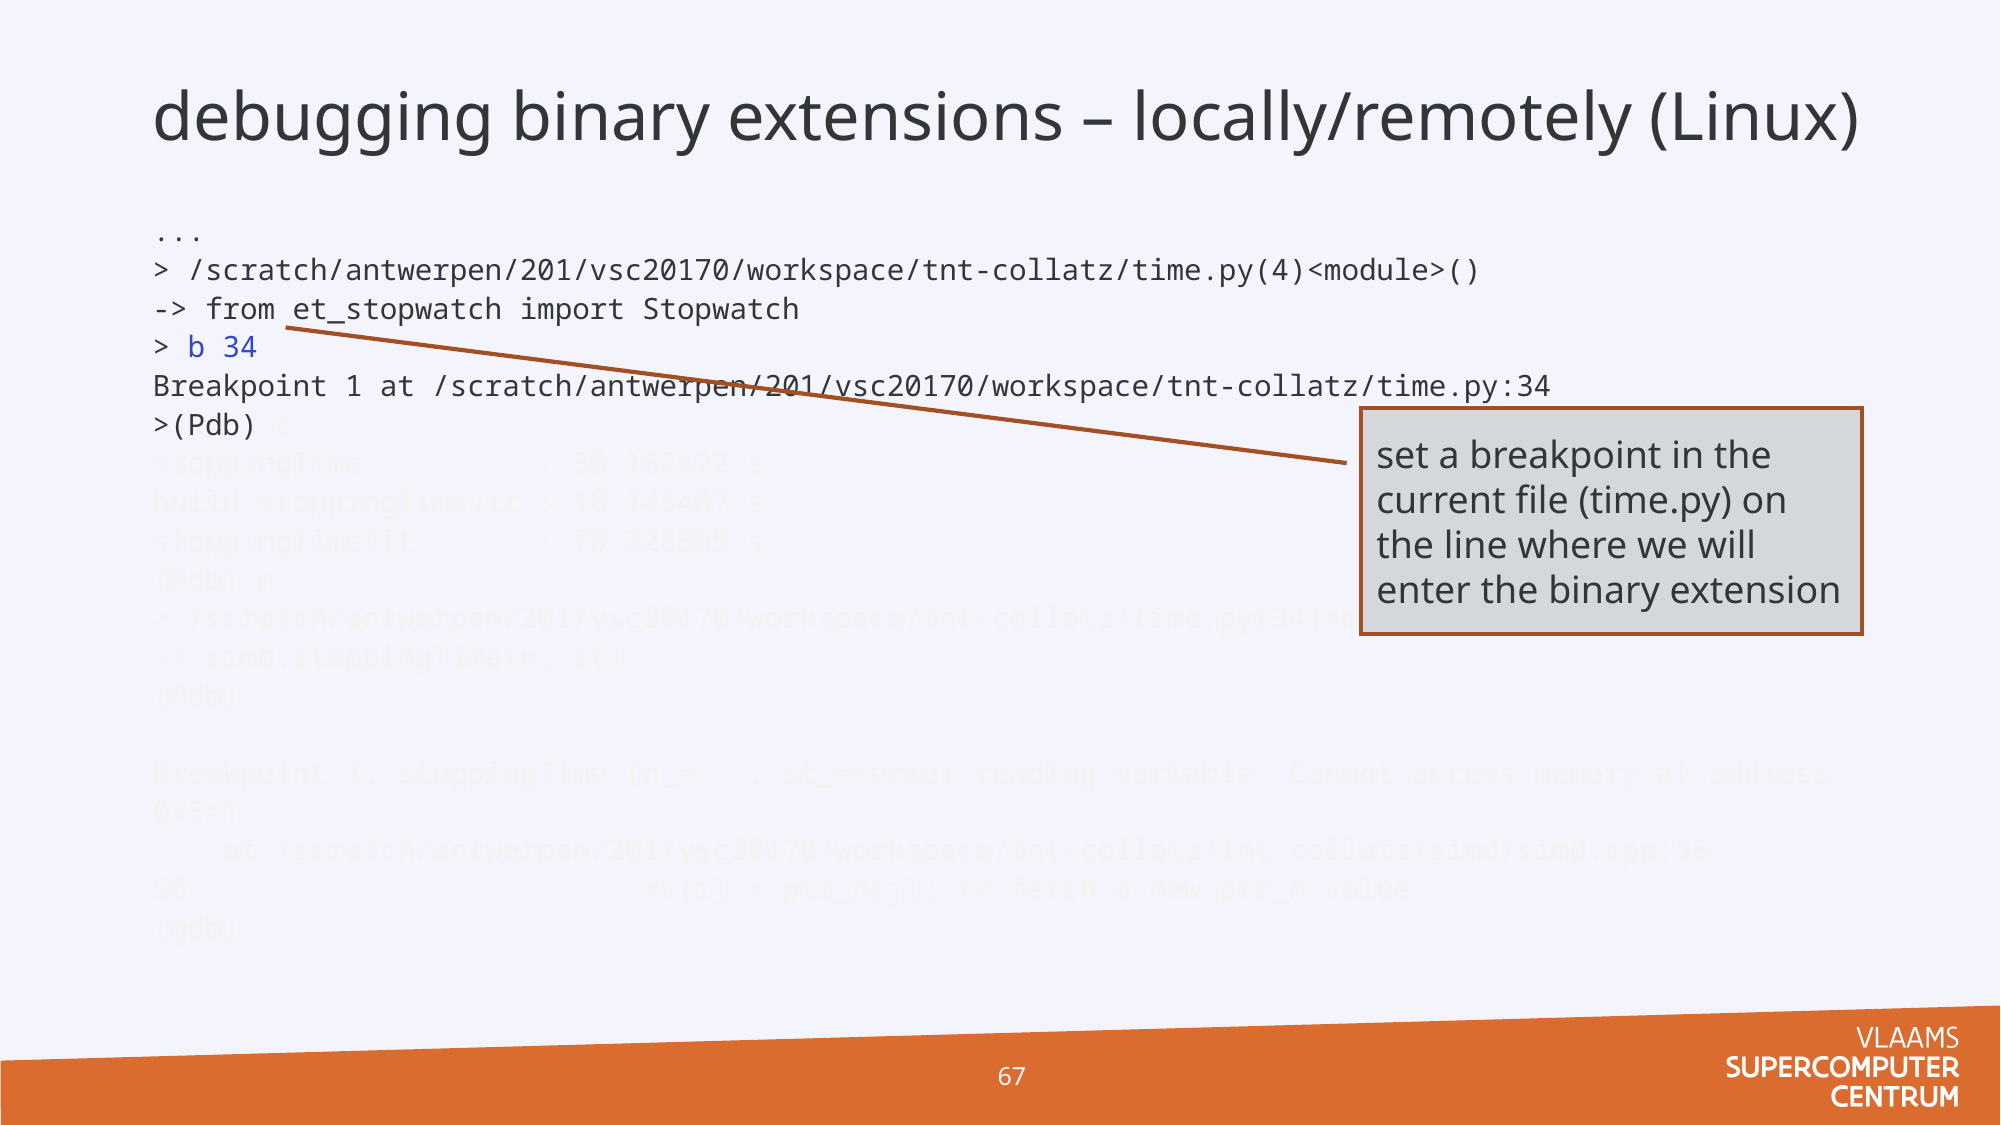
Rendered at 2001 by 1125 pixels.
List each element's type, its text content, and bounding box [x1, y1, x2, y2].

list ... > /scratch/antwerpen/201/vsc20170/workspace/tnt-collatz/time.py(4)<module>() -> from et_stopwatch import Stopwatch > b 34 Breakpoint 1 at /scratch/antwerpen/201/vsc20170/workspace/tnt-collatz/time.py:34 >(Pdb) c stoppingTime : 38.182422 s build stoppingTimeJit : 18.145487 s stoppingTimeJit : 78.228365 s (Pdb) n > /scratch/antwerpen/201/vsc20170/workspace/tnt-collatz/time.py(34)<module>() -> simd.stoppingTime(n, st) (Pdb) Breakpoint 1, stoppingTime (n_=..., st_=<error reading variable: Cannot access memory at address 0x5>) at /scratch/antwerpen/201/vsc20170/workspace/tnt-collatz/tnt_collatz/simd/simd.cpp:56 56 xv[i] = ptr_n[j]; // fetch a new ptr_n value (gdb) [137, 201, 1863, 962]
picture [1725, 1021, 1960, 1117]
slide_number 67 [958, 1047, 1042, 1108]
title debugging binary extensions – locally/remotely (Linux) [137, 75, 1949, 178]
text_box set a breakpoint in the current file (time.py) on the line where we will enter the binary extension [285, 326, 1347, 465]
text_box set a breakpoint in the current file (time.py) on the line where we will enter the binary extension [1360, 407, 1863, 635]
